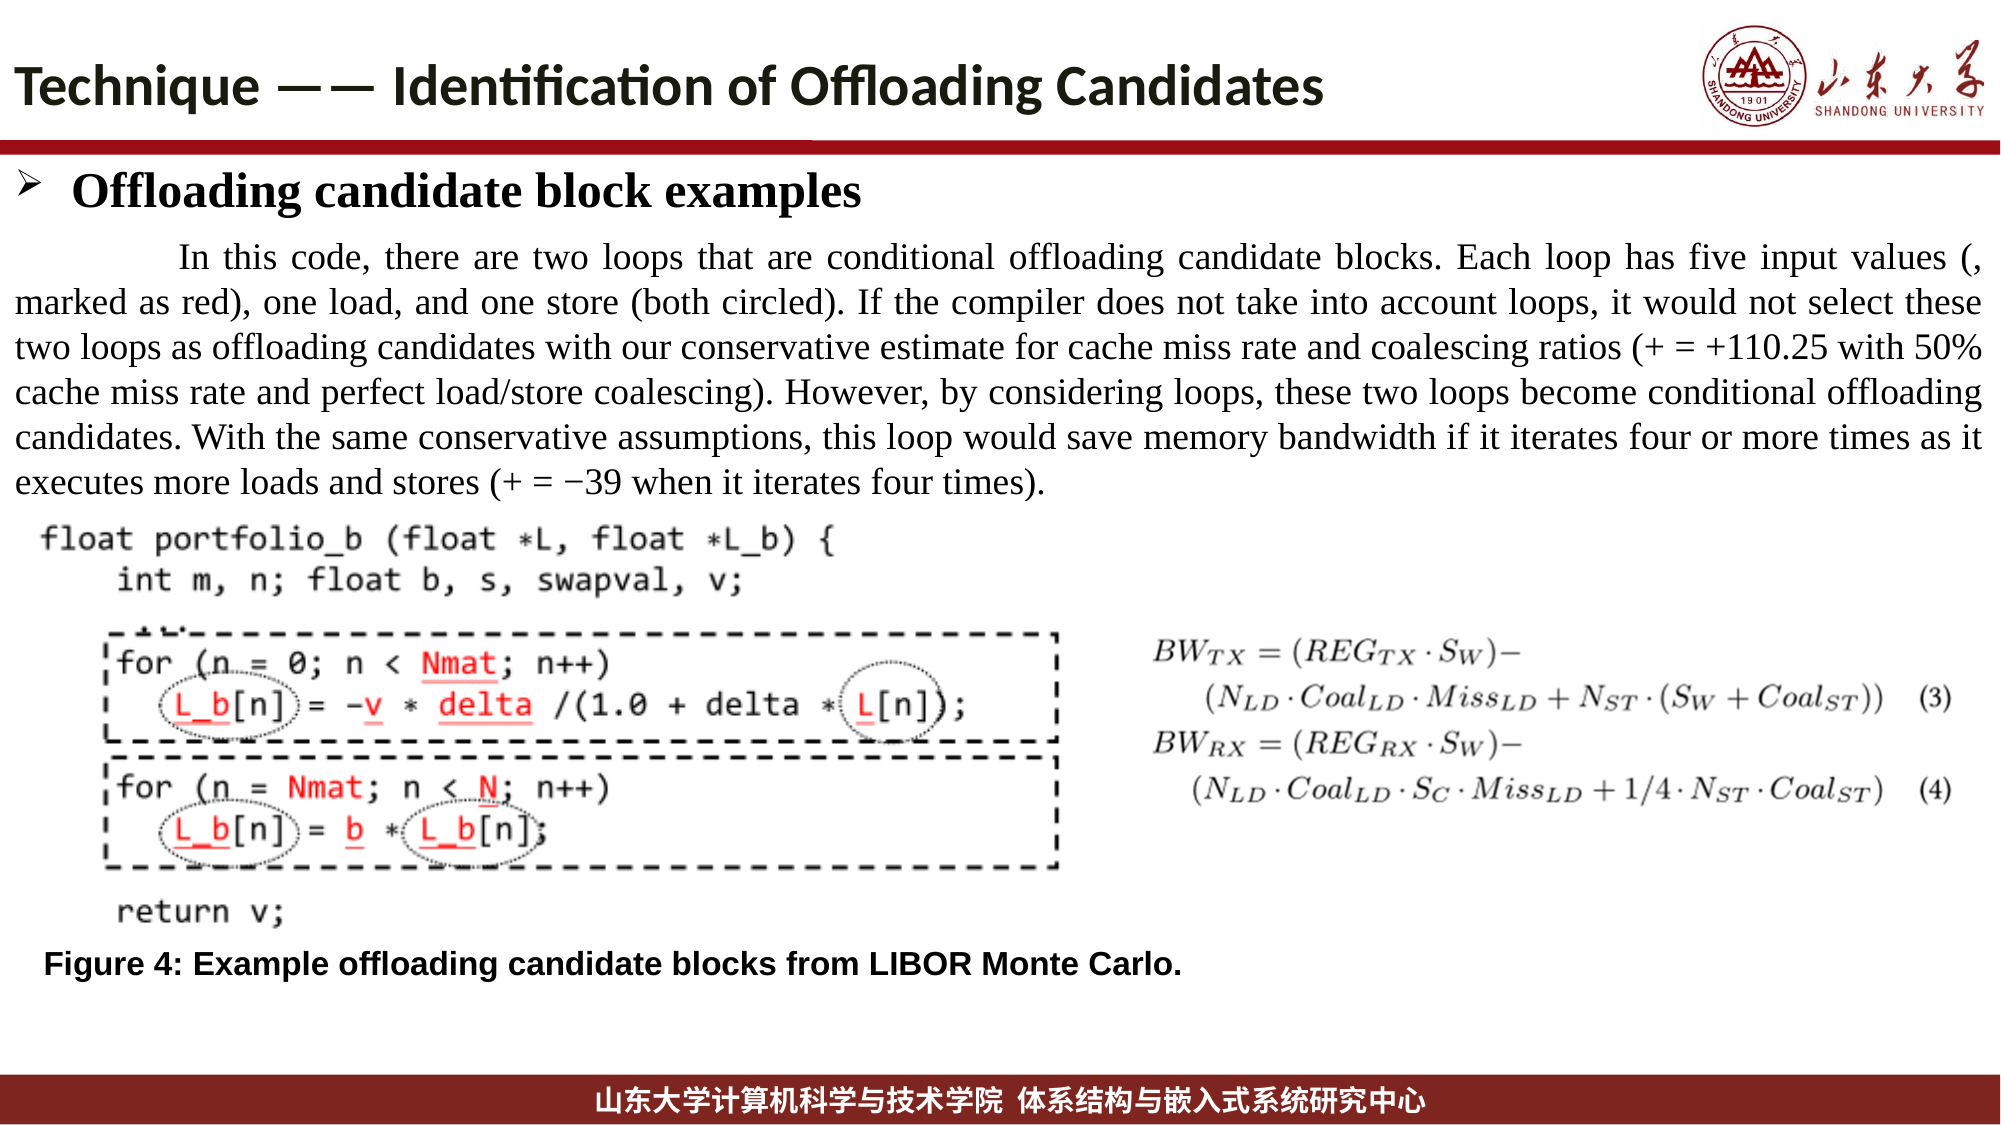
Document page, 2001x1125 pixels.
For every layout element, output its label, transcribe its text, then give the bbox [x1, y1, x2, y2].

picture [1698, 21, 1985, 130]
text_box Figure 4: Example offloading candidate blocks from LIBOR Monte Carlo. [0, 934, 1228, 990]
text_box Offloading candidate block examples [0, 149, 1951, 225]
picture [1120, 626, 1978, 810]
title Technique —— Identification of Offloading Candidates [0, 48, 1575, 149]
picture [0, 501, 1081, 935]
